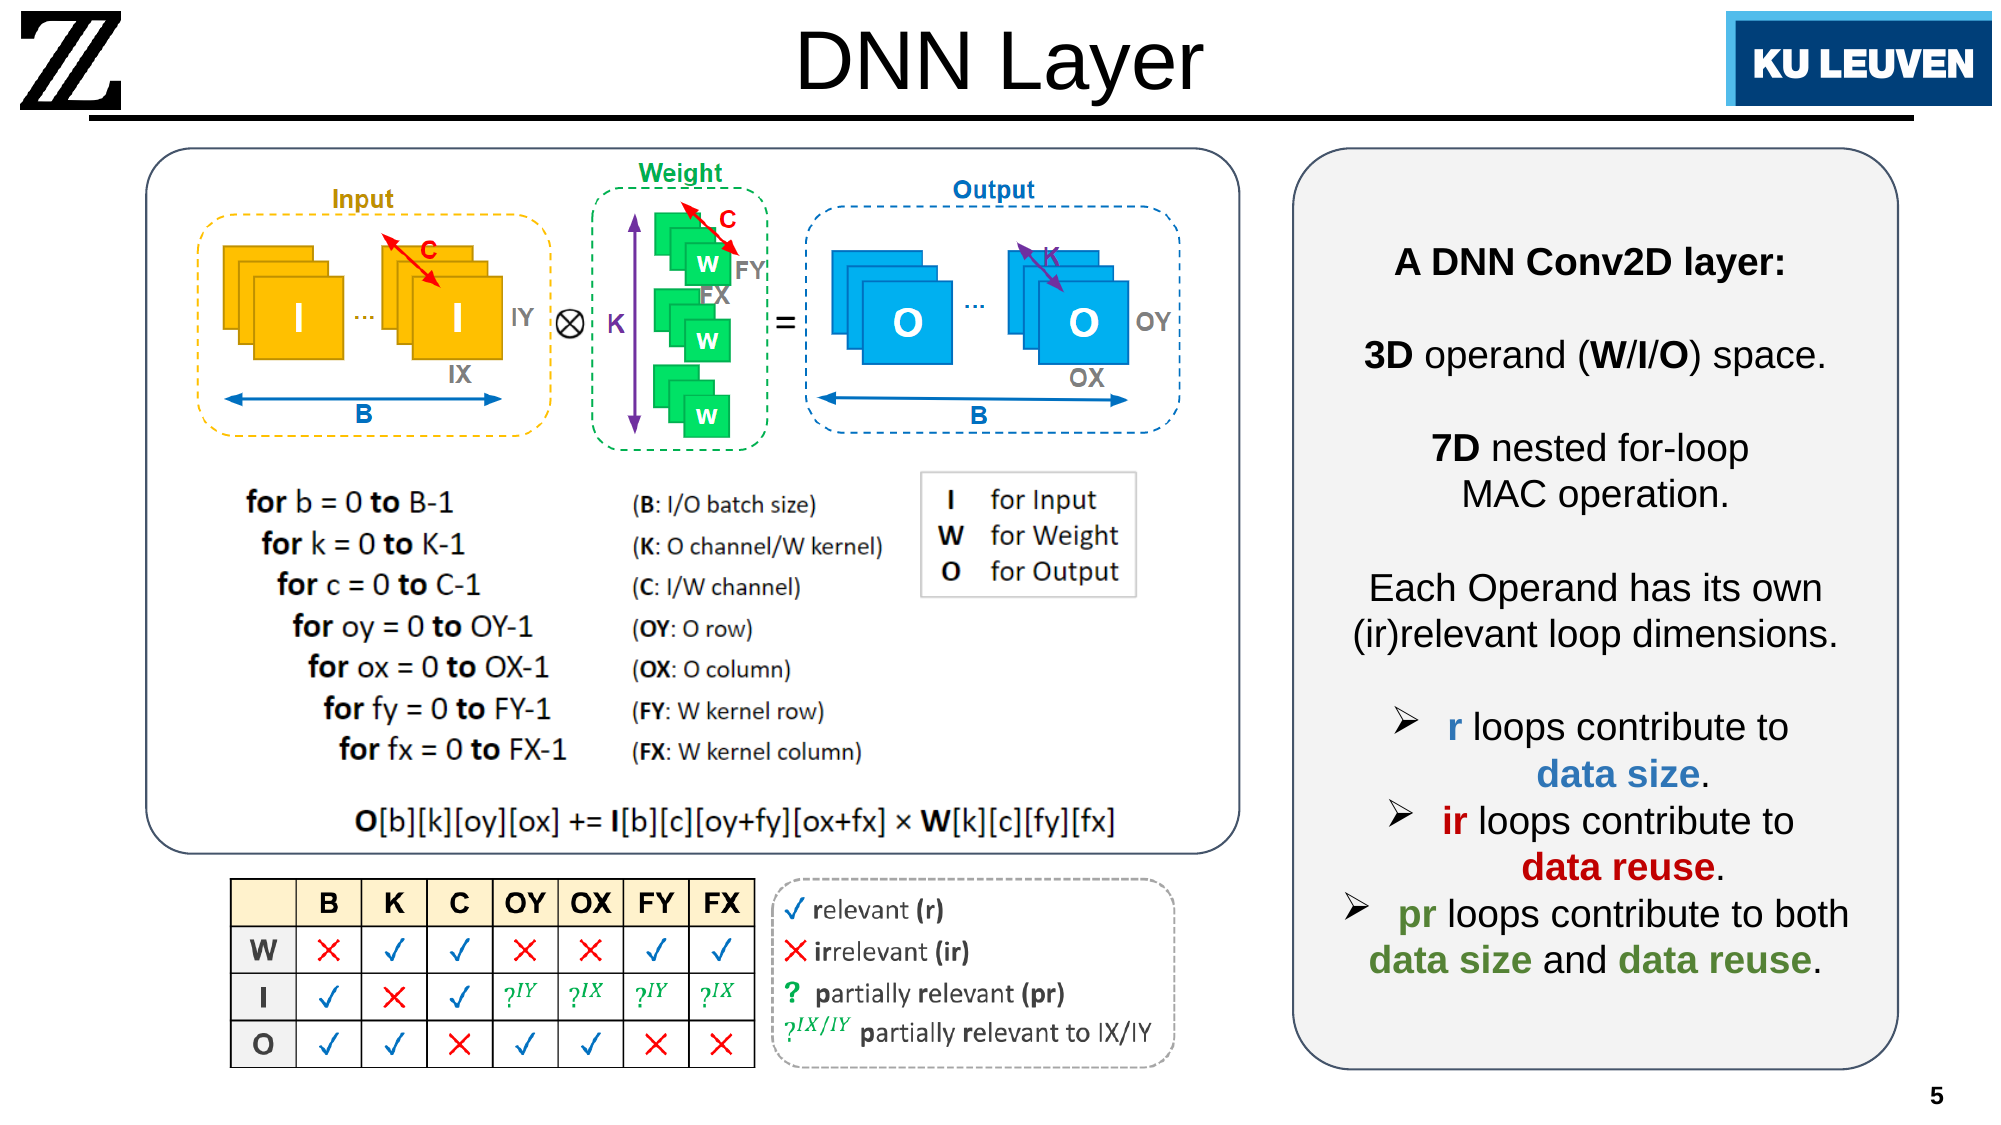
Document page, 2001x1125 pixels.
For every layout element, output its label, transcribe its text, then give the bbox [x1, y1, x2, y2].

title DNN Layer [137, 6, 1863, 118]
picture [1863, 11, 1992, 106]
picture [20, 9, 121, 110]
text_box [146, 148, 1240, 854]
picture [218, 868, 1189, 1077]
picture [176, 156, 1208, 847]
text_box A DNN Conv2D layer: 3D operand (W/I/O) space. 7D nested for-loop MAC operation. Each Operand has its own (ir)relevant loop dimensions. r loops contribute to data size. ir loops contribute to data reuse. pr loops contribute to both data size and data reuse. [1293, 148, 1899, 1070]
